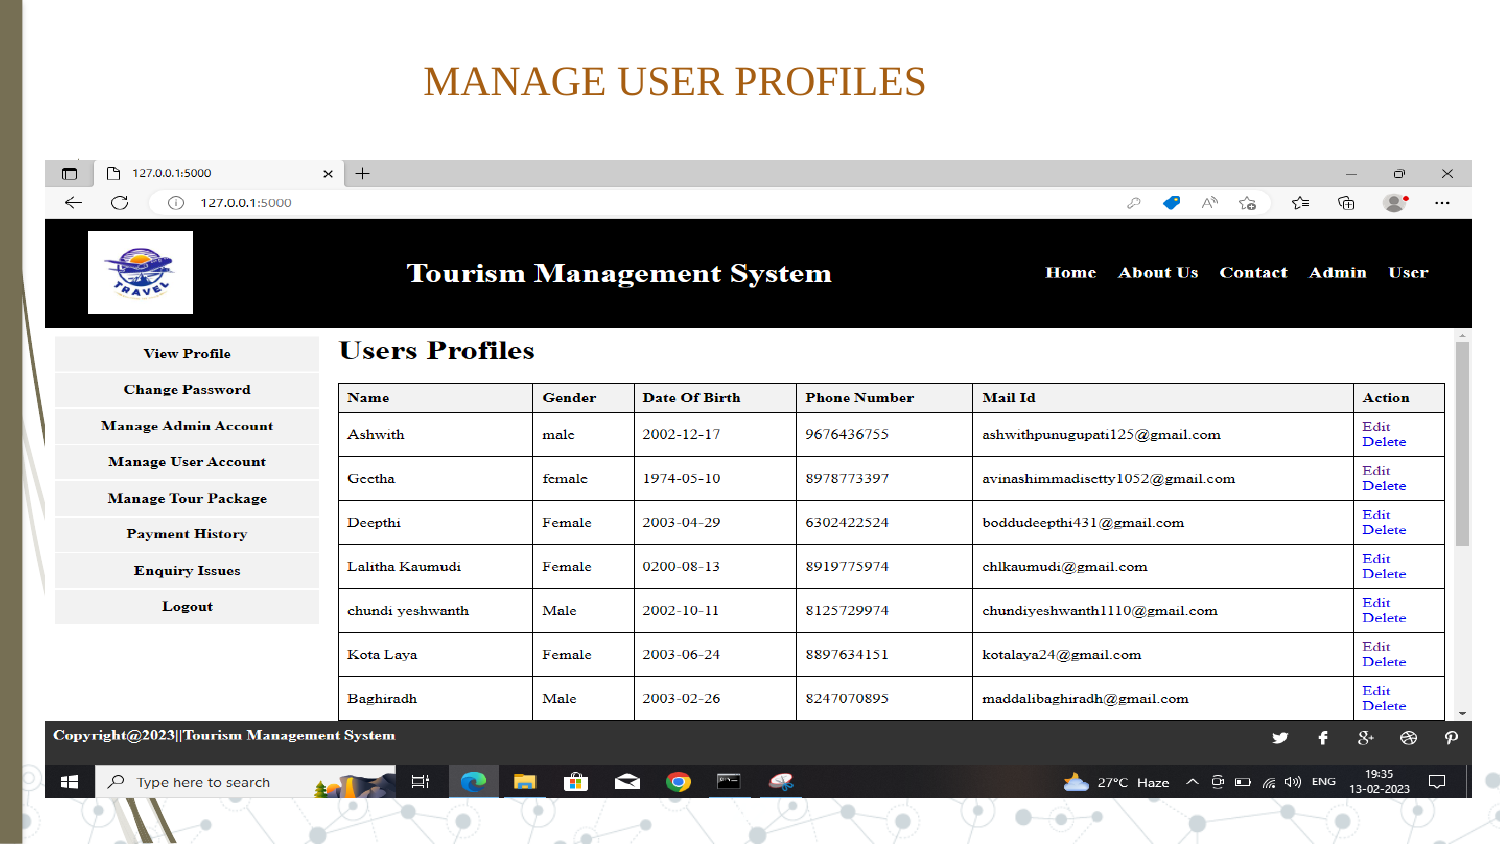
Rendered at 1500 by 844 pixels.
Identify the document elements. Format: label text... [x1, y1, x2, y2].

slide_number 42 [0, 779, 1500, 844]
list MANAGE USER PROFILES [0, 38, 1350, 134]
picture [23, 0, 1500, 798]
